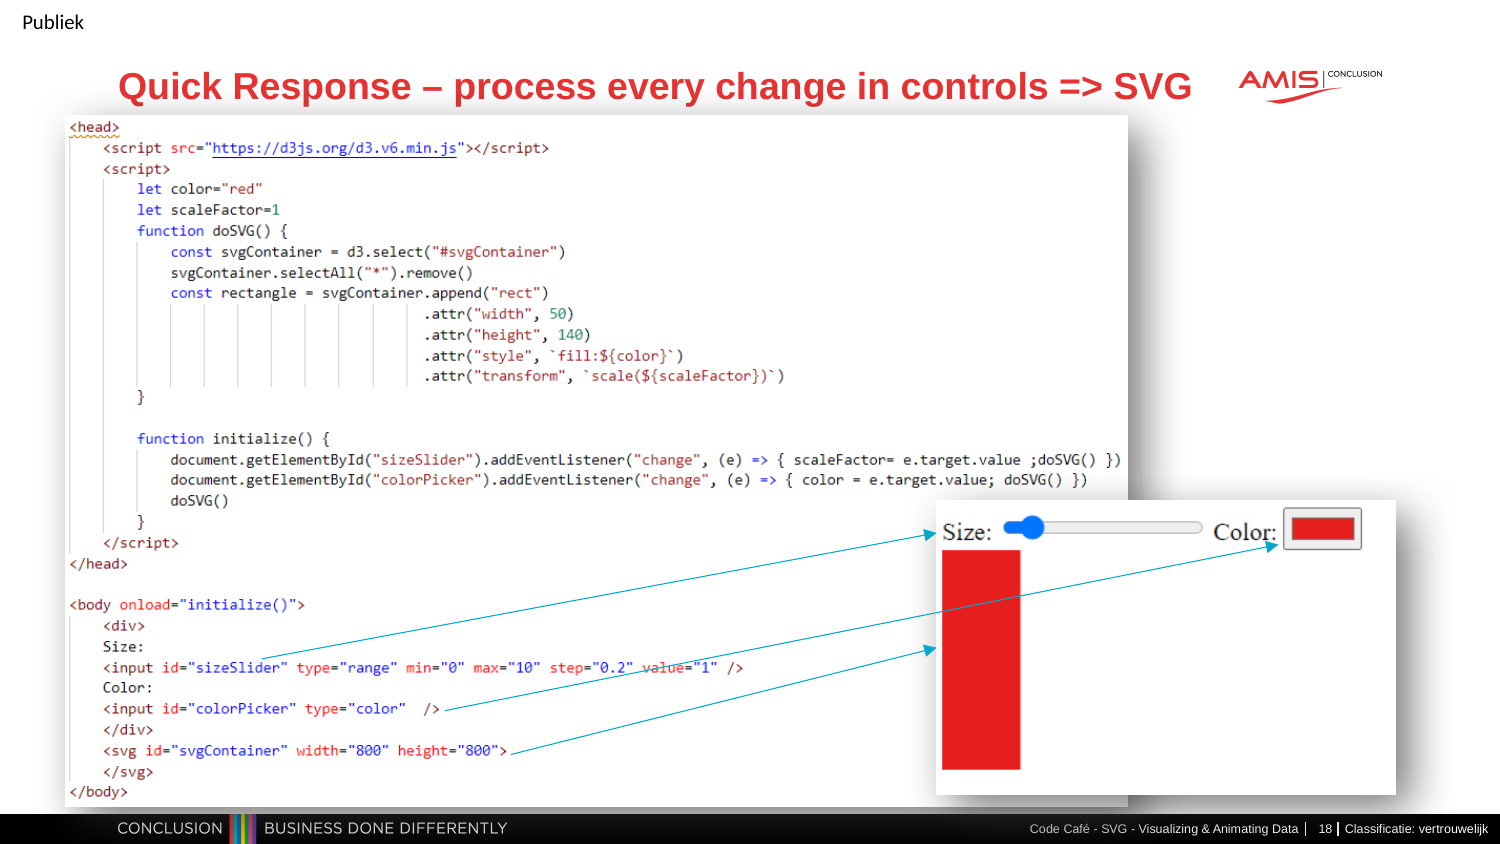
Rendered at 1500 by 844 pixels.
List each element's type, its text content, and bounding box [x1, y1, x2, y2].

picture [64, 115, 1396, 807]
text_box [511, 647, 937, 755]
picture [0, 814, 1500, 844]
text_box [261, 532, 937, 659]
title Quick Response – process every change in controls => SVG [118, 47, 1205, 130]
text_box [444, 544, 1279, 711]
picture [1205, 59, 1388, 106]
